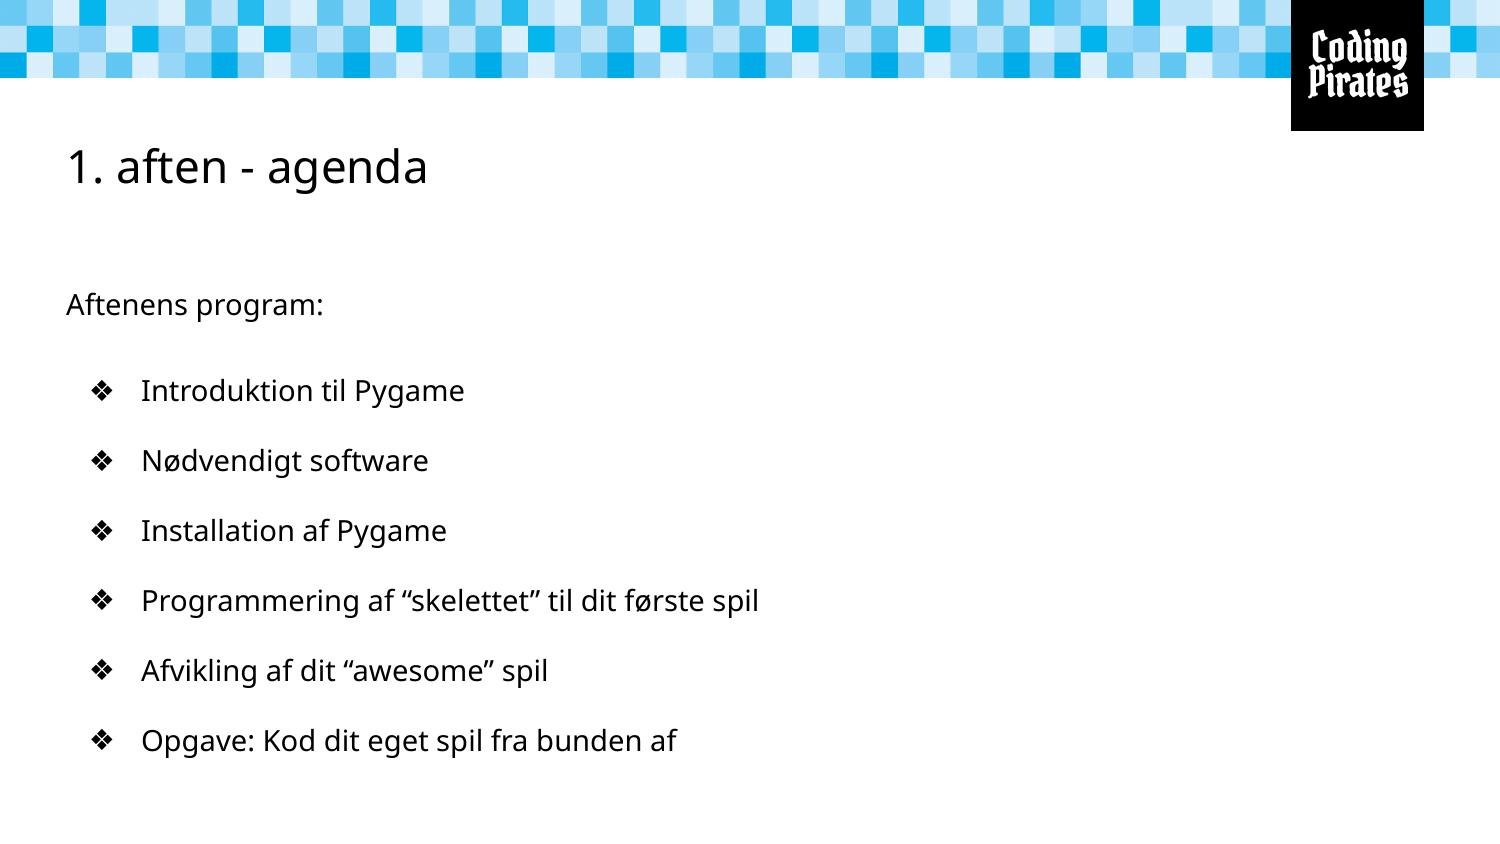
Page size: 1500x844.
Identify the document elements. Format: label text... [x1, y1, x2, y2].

picture [0, 0, 1500, 131]
list Aftenens program: Introduktion til Pygame Nødvendigt software Installation af Pygame Programmering af “skelettet” til dit første spil Afvikling af dit “awesome” spil Opgave: Kod dit eget spil fra bunden af [51, 235, 1449, 751]
title 1. aften - agenda [51, 123, 1223, 217]
